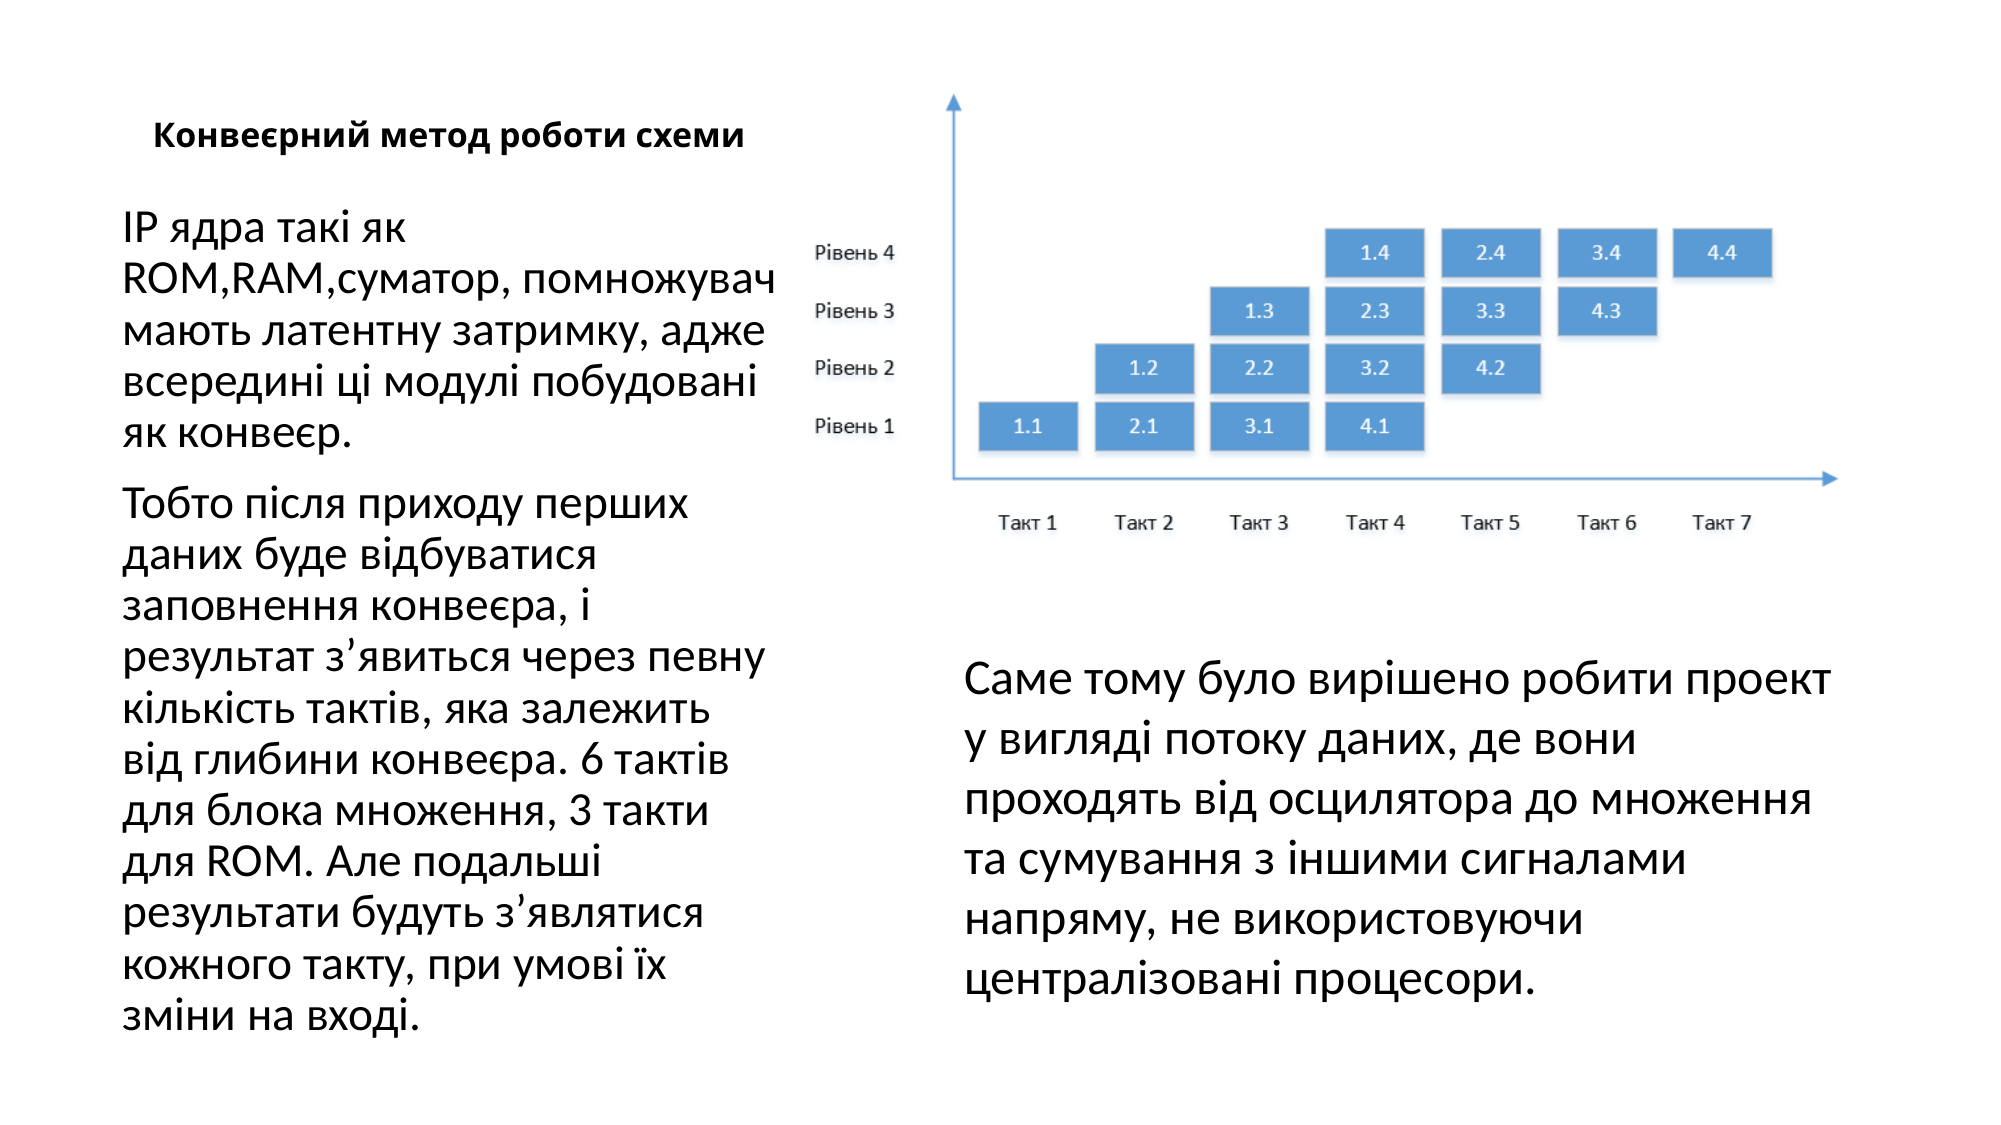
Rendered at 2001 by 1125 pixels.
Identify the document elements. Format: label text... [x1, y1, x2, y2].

title Конвеєрний метод роботи схеми [137, 75, 783, 162]
list ІР ядра такі як ROM,RAM,суматор, помножувач мають латентну затримку, адже всередині ці модулі побудовані як конвеєр. Тобто після приходу перших даних буде відбуватися заповнення конвеєра, і результат з’явиться через певну кількість тактів, яка залежить від глибини конвеєра. 6 тактів для блока множення, 3 такти для ROM. Але подальші результати будуть з’являтися кожного такту, при умові їх зміни на вході. [107, 194, 796, 1050]
text_box Саме тому було вирішено робити проект у вигляді потоку даних, де вони проходять від осцилятора до множення та сумування з іншими сигналами напряму, не використовуючи централізовані процесори. [949, 637, 1863, 1012]
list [788, 56, 1863, 563]
